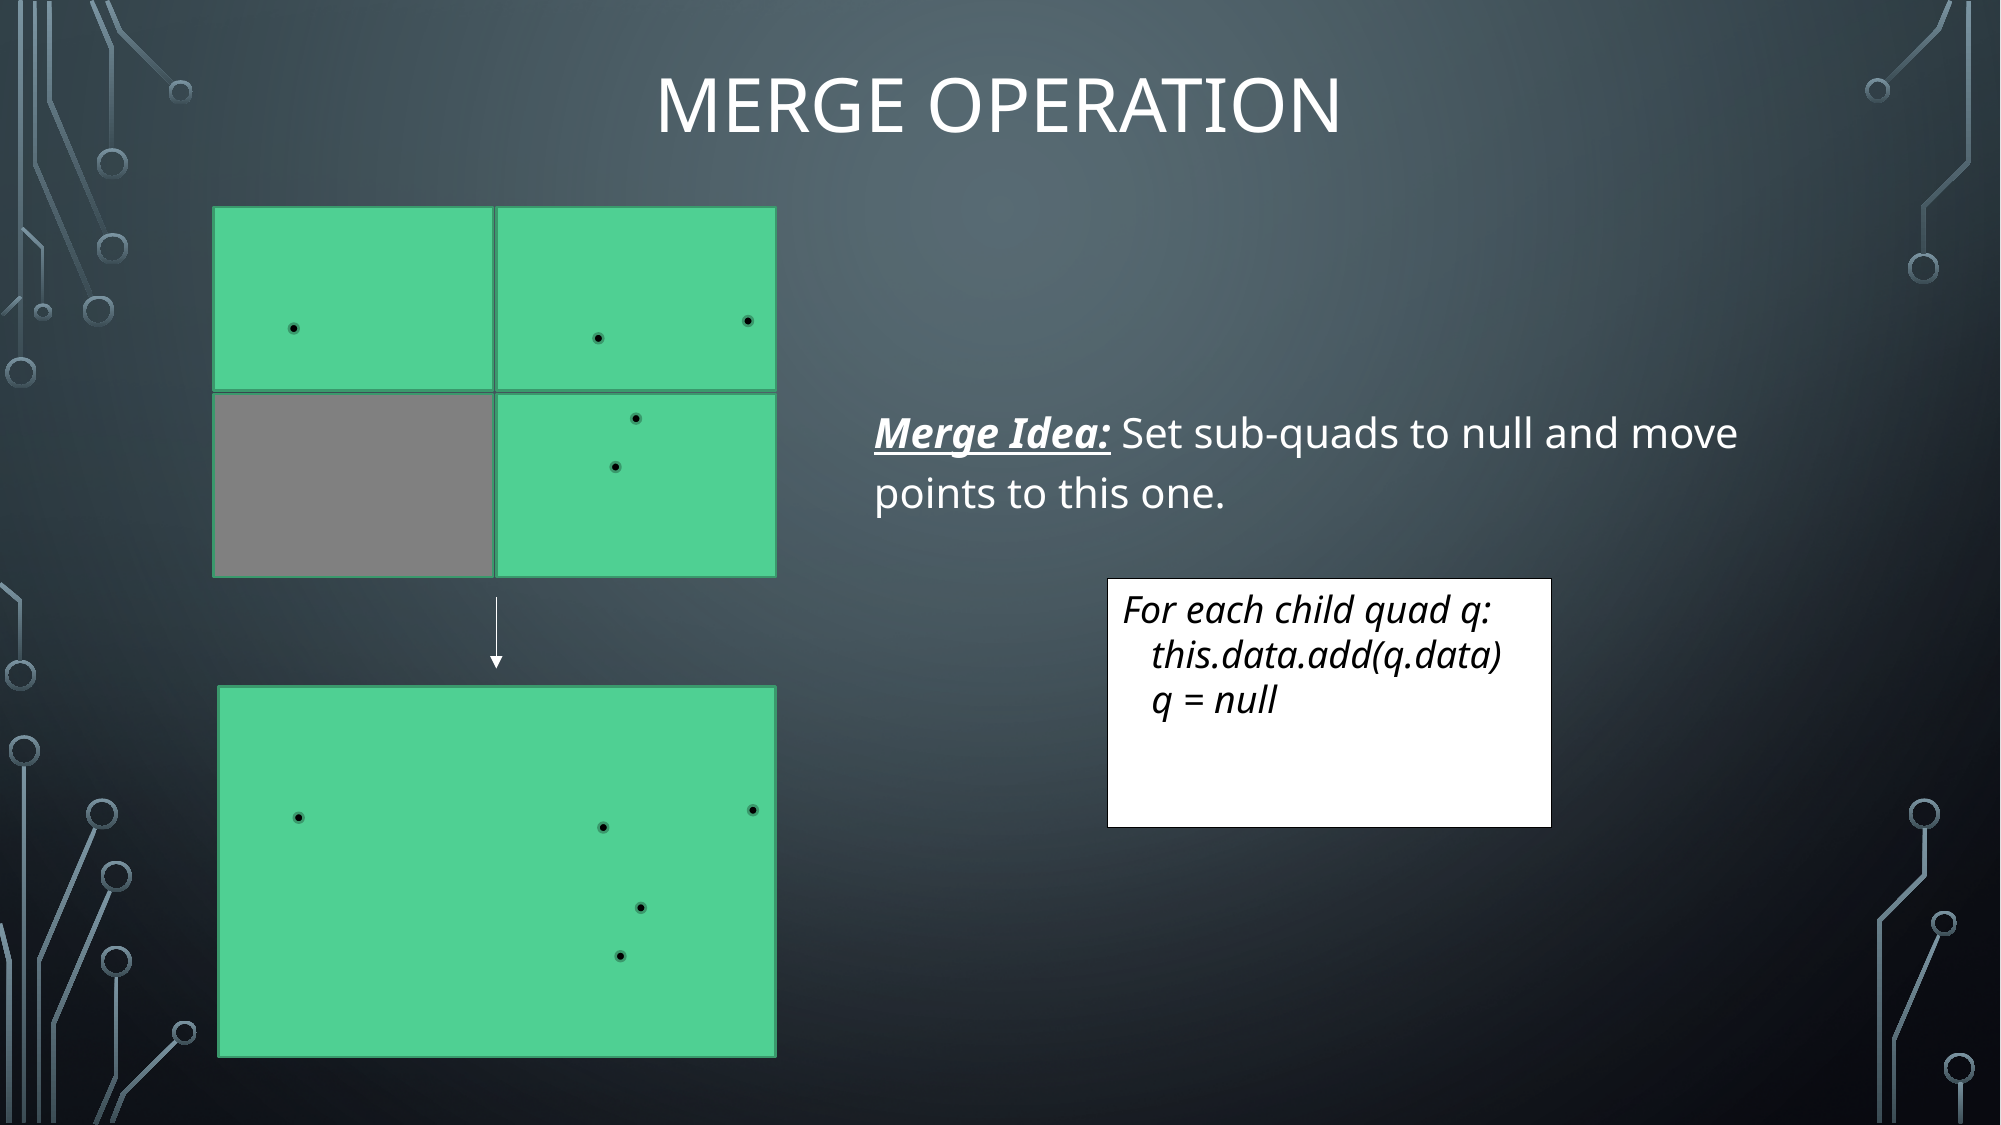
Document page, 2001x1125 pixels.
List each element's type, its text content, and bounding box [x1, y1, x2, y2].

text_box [217, 686, 777, 1058]
title Merge Operation [187, 37, 1813, 179]
text_box For each child quad q: this.data.add(q.data) q = null [1107, 578, 1552, 828]
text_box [213, 206, 777, 578]
text_box Merge Idea: Set sub-quads to null and move points to this one. [858, 389, 1887, 611]
